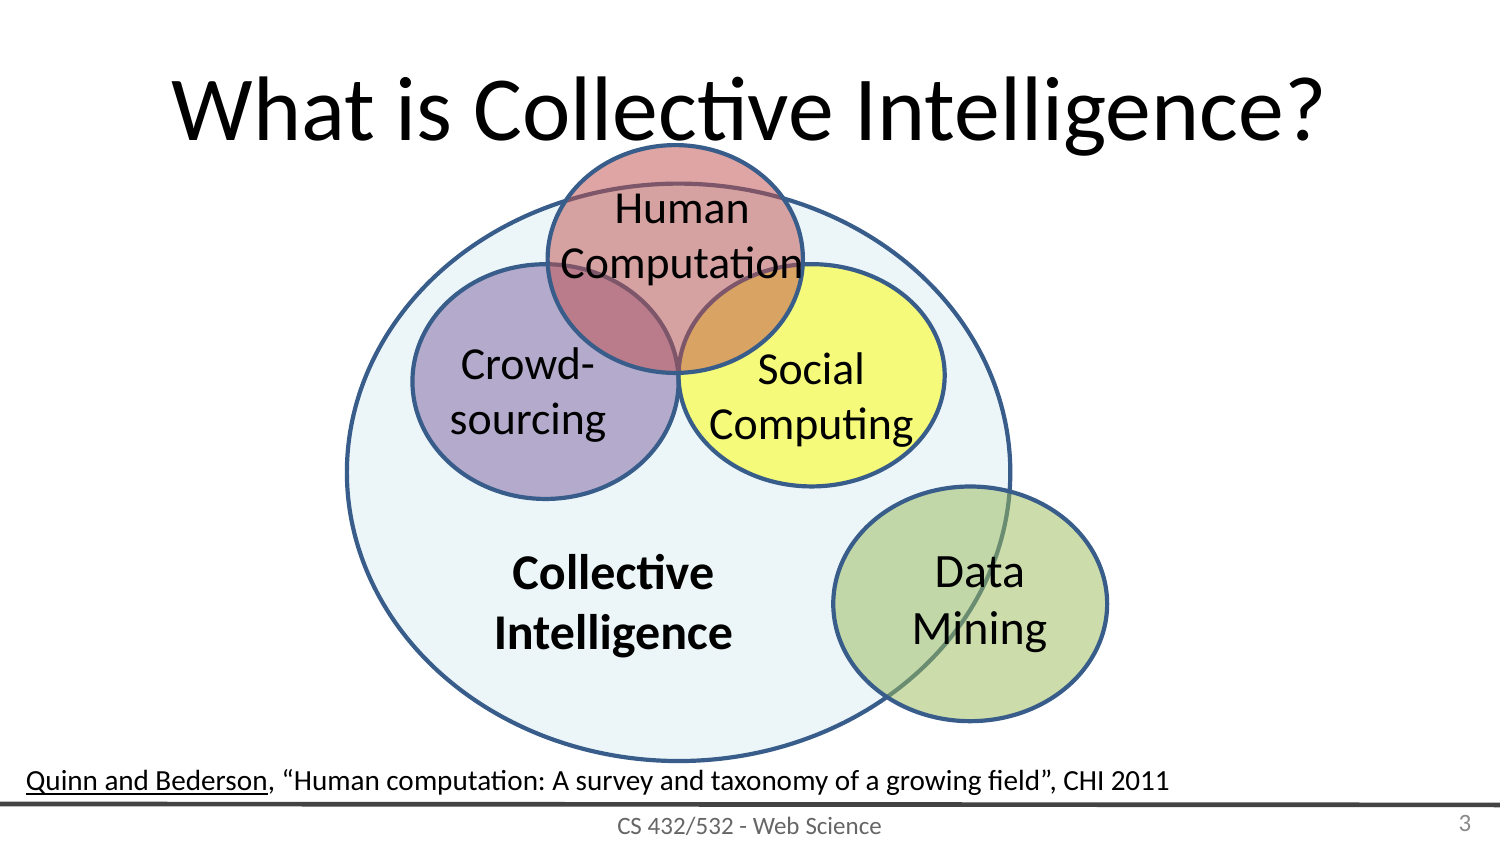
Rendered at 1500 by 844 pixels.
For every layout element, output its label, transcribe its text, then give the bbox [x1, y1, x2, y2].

text_box [392, 212, 533, 326]
text_box Human Computation [533, 169, 831, 295]
text_box Collective Intelligence [464, 531, 763, 673]
text_box [848, 657, 1093, 722]
text_box [438, 451, 653, 499]
text_box [428, 264, 571, 326]
text_box Data Mining [830, 531, 1129, 657]
text_box [776, 265, 934, 331]
text_box [554, 295, 797, 331]
text_box Crowd- sourcing [379, 326, 677, 451]
text_box [720, 456, 904, 487]
text_box Quinn and Bederson, “Human computation: A survey and taxonomy of a growing field”, CHI 2011 [10, 754, 1463, 800]
text_box [346, 215, 1011, 754]
title What is Collective Intelligence? [75, 33, 1425, 175]
text_box [597, 145, 754, 169]
text_box [862, 486, 1078, 531]
text_box Social Computing [662, 331, 961, 456]
slide_number ‹#› [1136, 798, 1487, 844]
